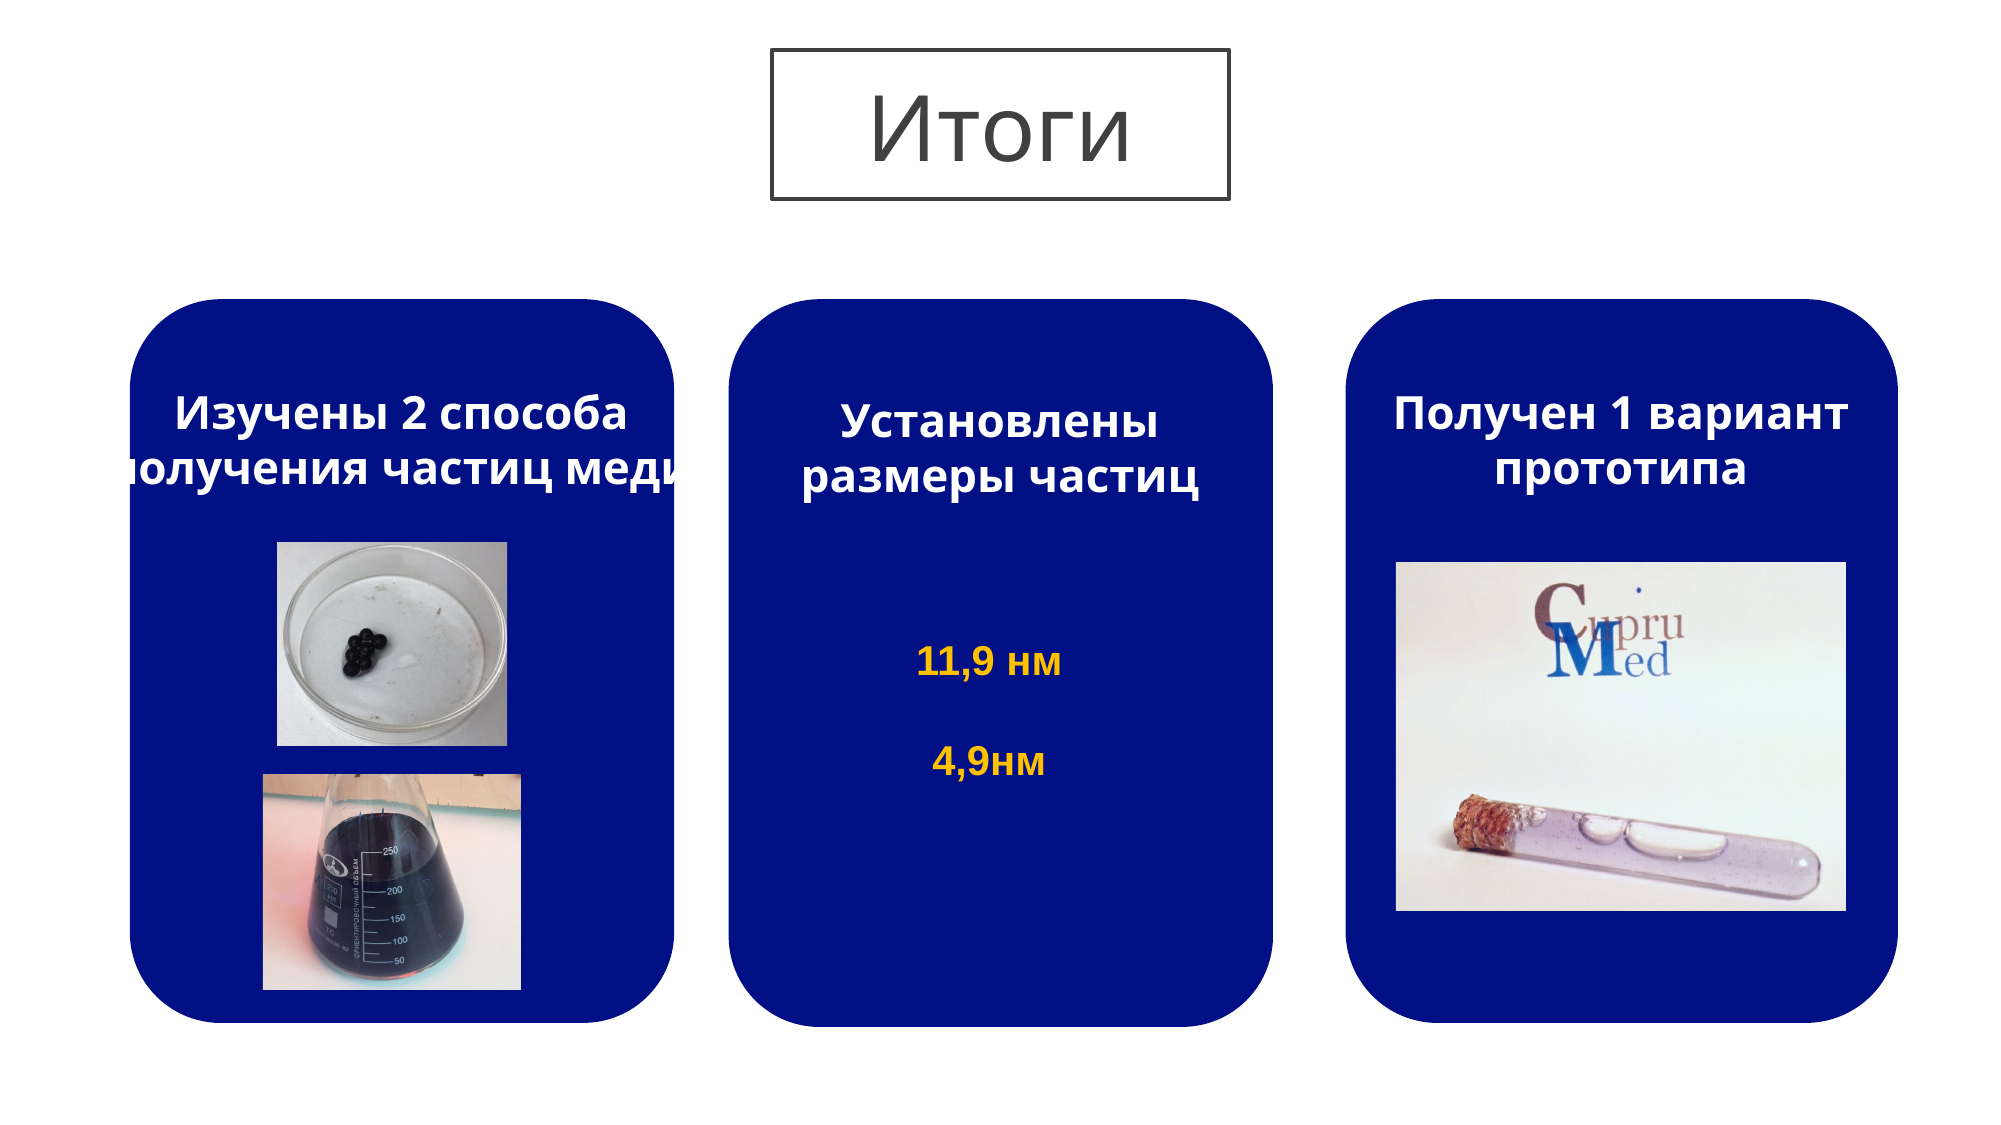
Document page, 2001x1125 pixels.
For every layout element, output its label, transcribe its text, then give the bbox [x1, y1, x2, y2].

text_box [1343, 501, 1901, 1026]
picture [262, 774, 522, 992]
text_box Получен 1 вариант прототипа [1301, 375, 1941, 501]
text_box [128, 297, 675, 375]
text_box [726, 297, 1275, 383]
picture [1395, 562, 1847, 911]
text_box Изучены 2 способа получения частиц меди [81, 375, 721, 501]
text_box Итоги [770, 48, 1231, 201]
text_box [726, 509, 1276, 1030]
text_box [127, 501, 677, 1026]
picture [276, 542, 508, 746]
text_box 11,9 нм 4,9нм [858, 633, 1121, 786]
text_box Установлены размеры частиц [716, 383, 1284, 509]
text_box [1344, 297, 1899, 375]
